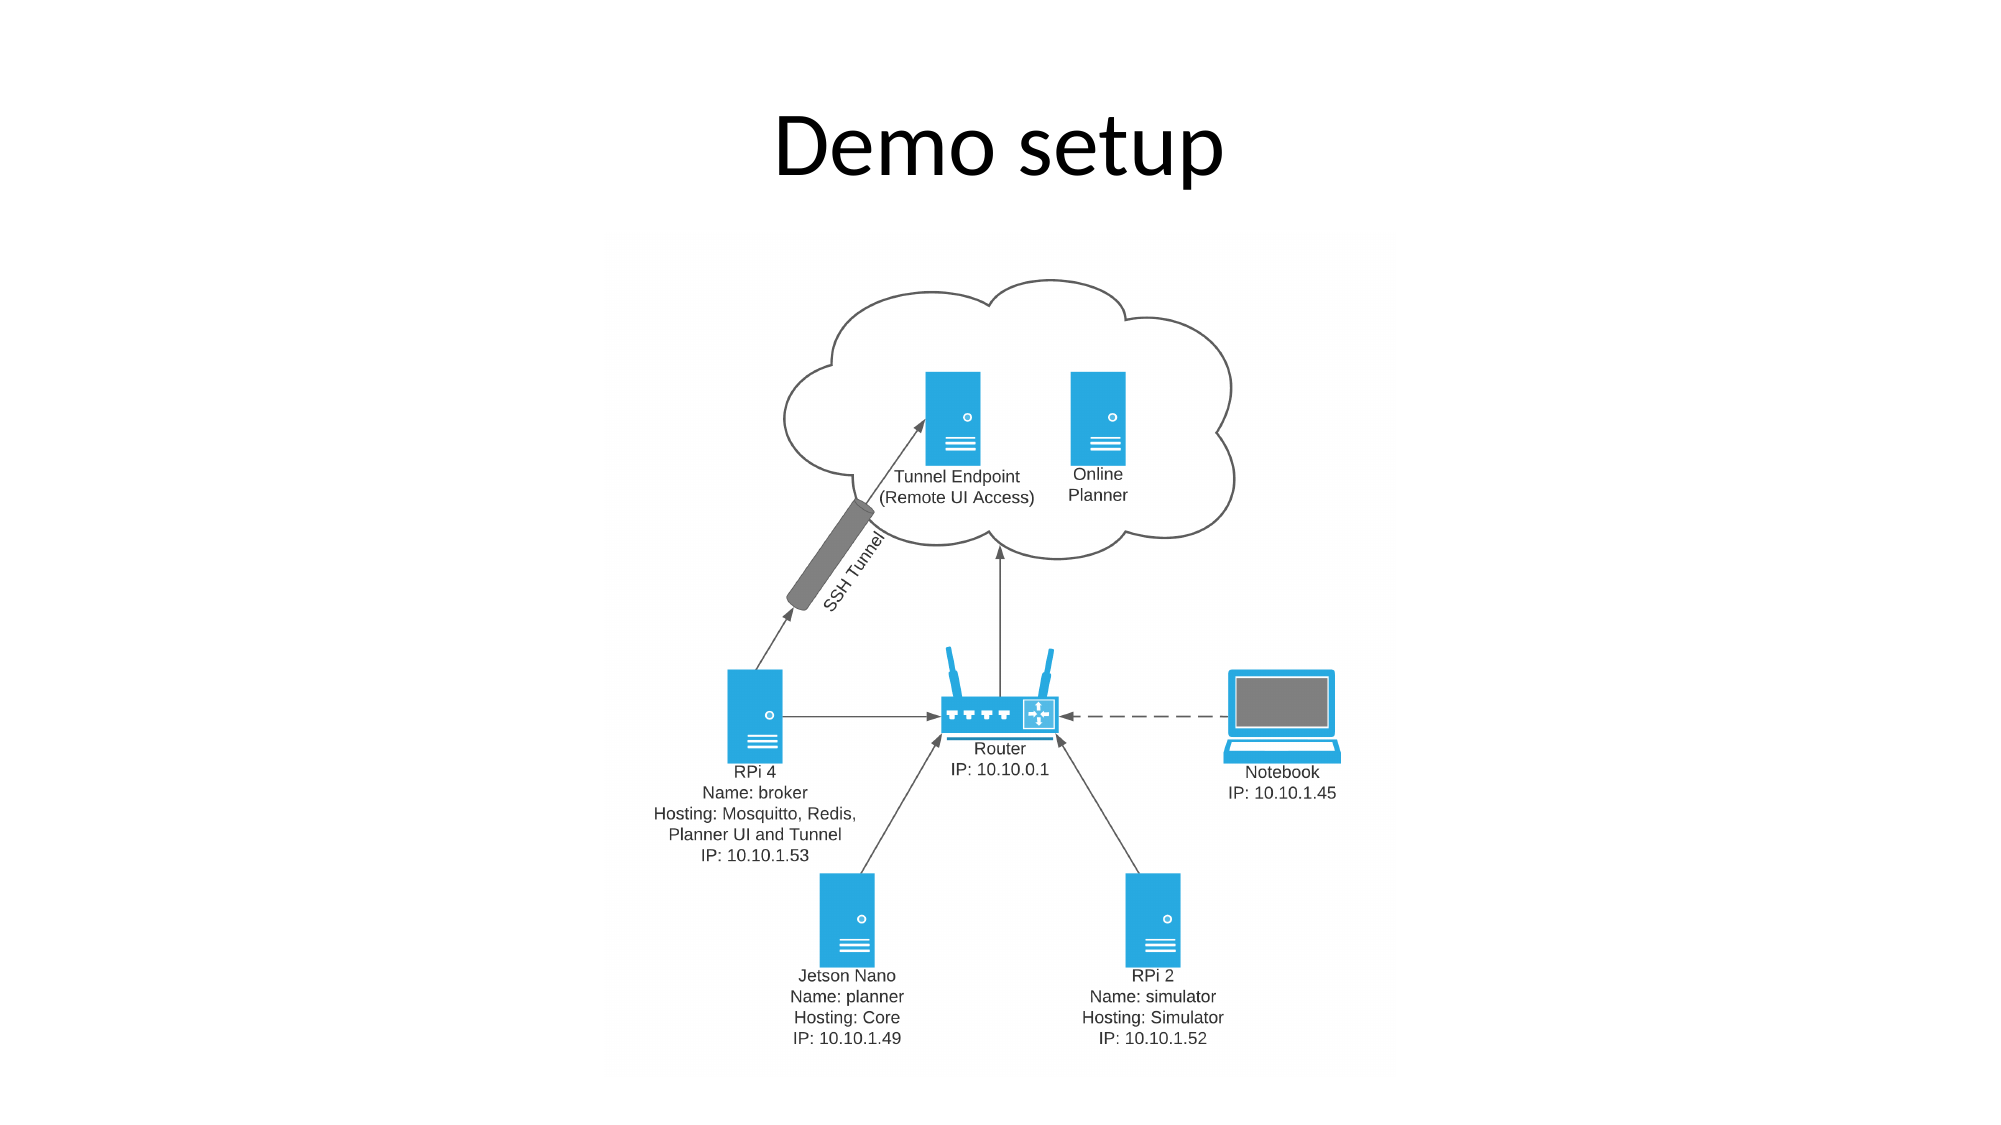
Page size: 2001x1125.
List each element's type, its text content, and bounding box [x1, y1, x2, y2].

title Demo setup [99, 45, 1900, 233]
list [604, 232, 1396, 1078]
